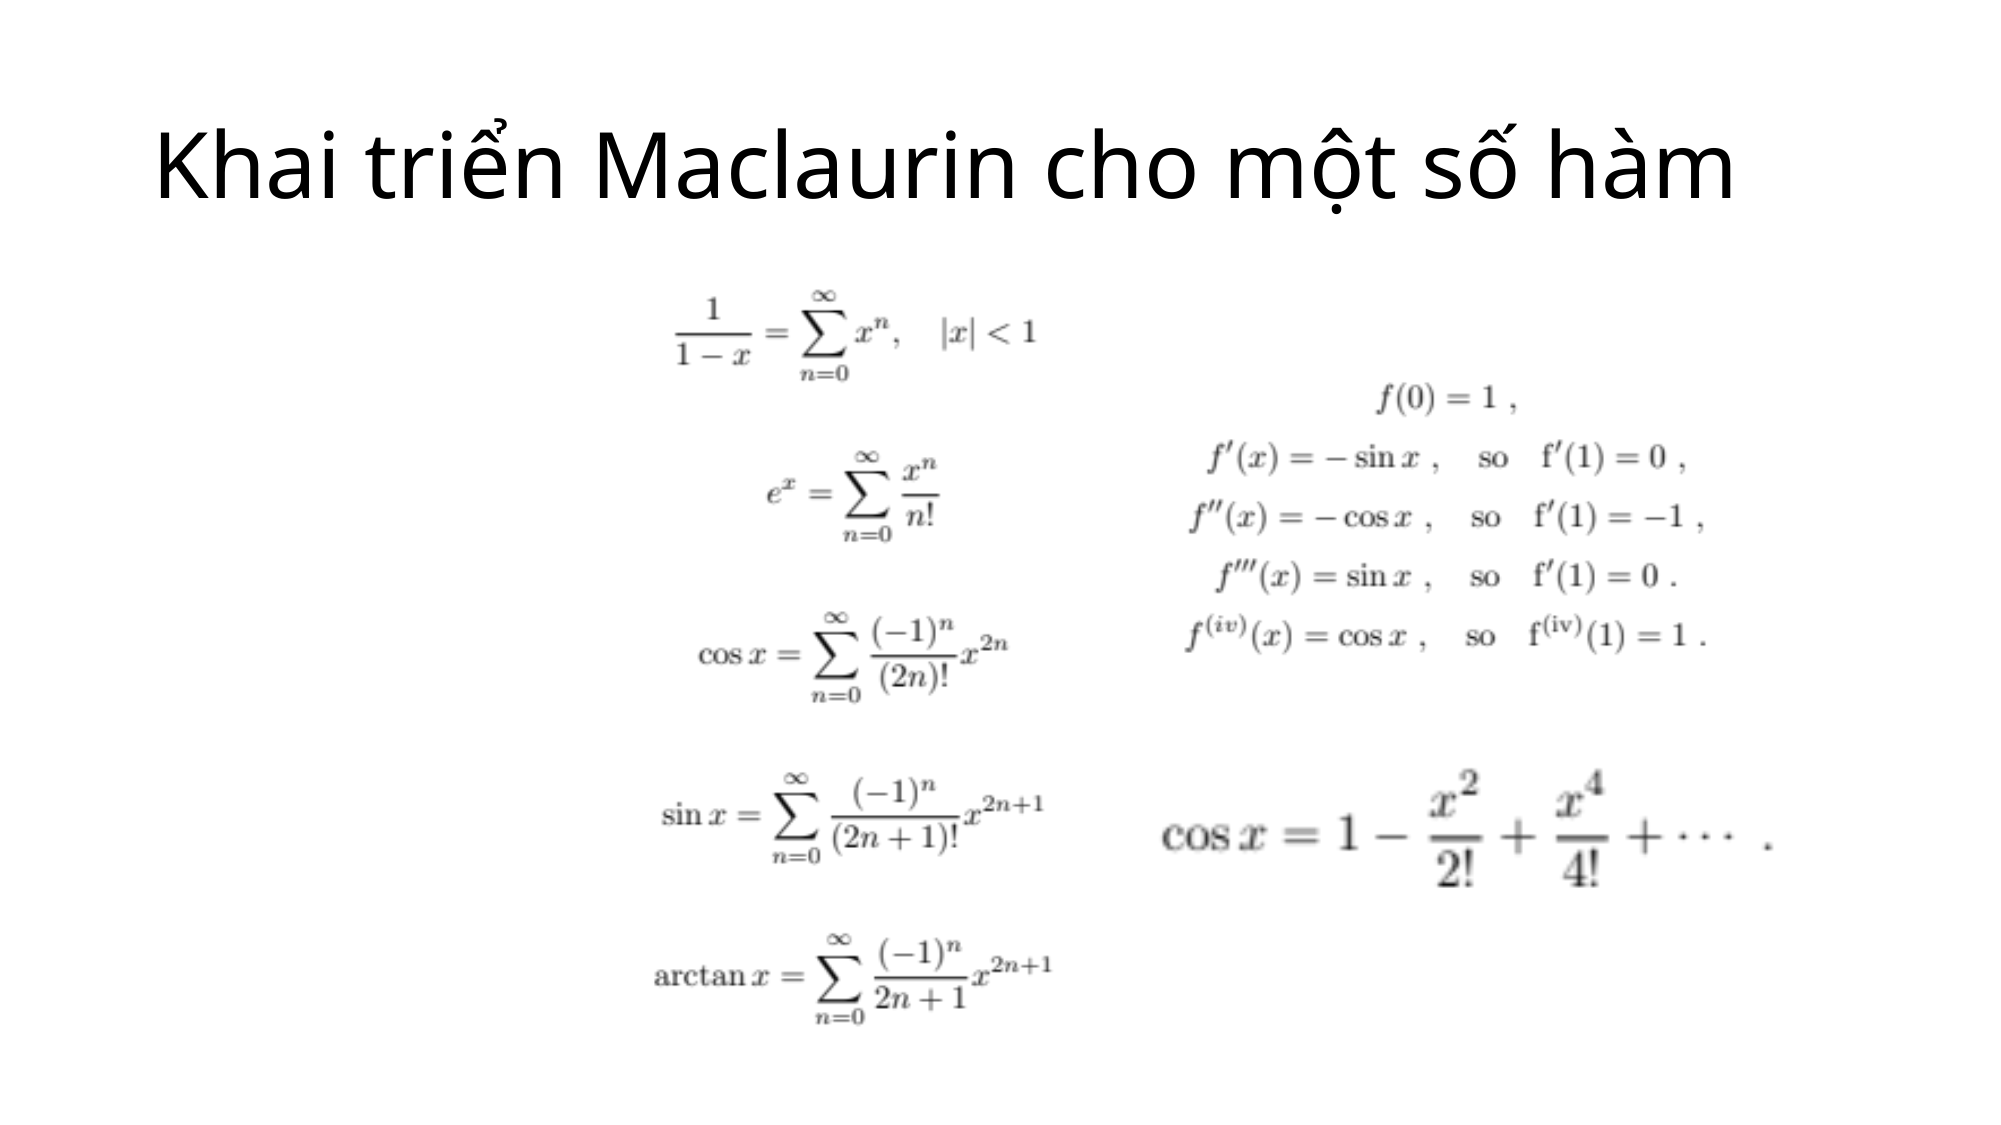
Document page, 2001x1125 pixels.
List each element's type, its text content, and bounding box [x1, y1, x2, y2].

title Khai triển Maclaurin cho một số hàm [137, 59, 1863, 278]
picture [515, 277, 1906, 1032]
